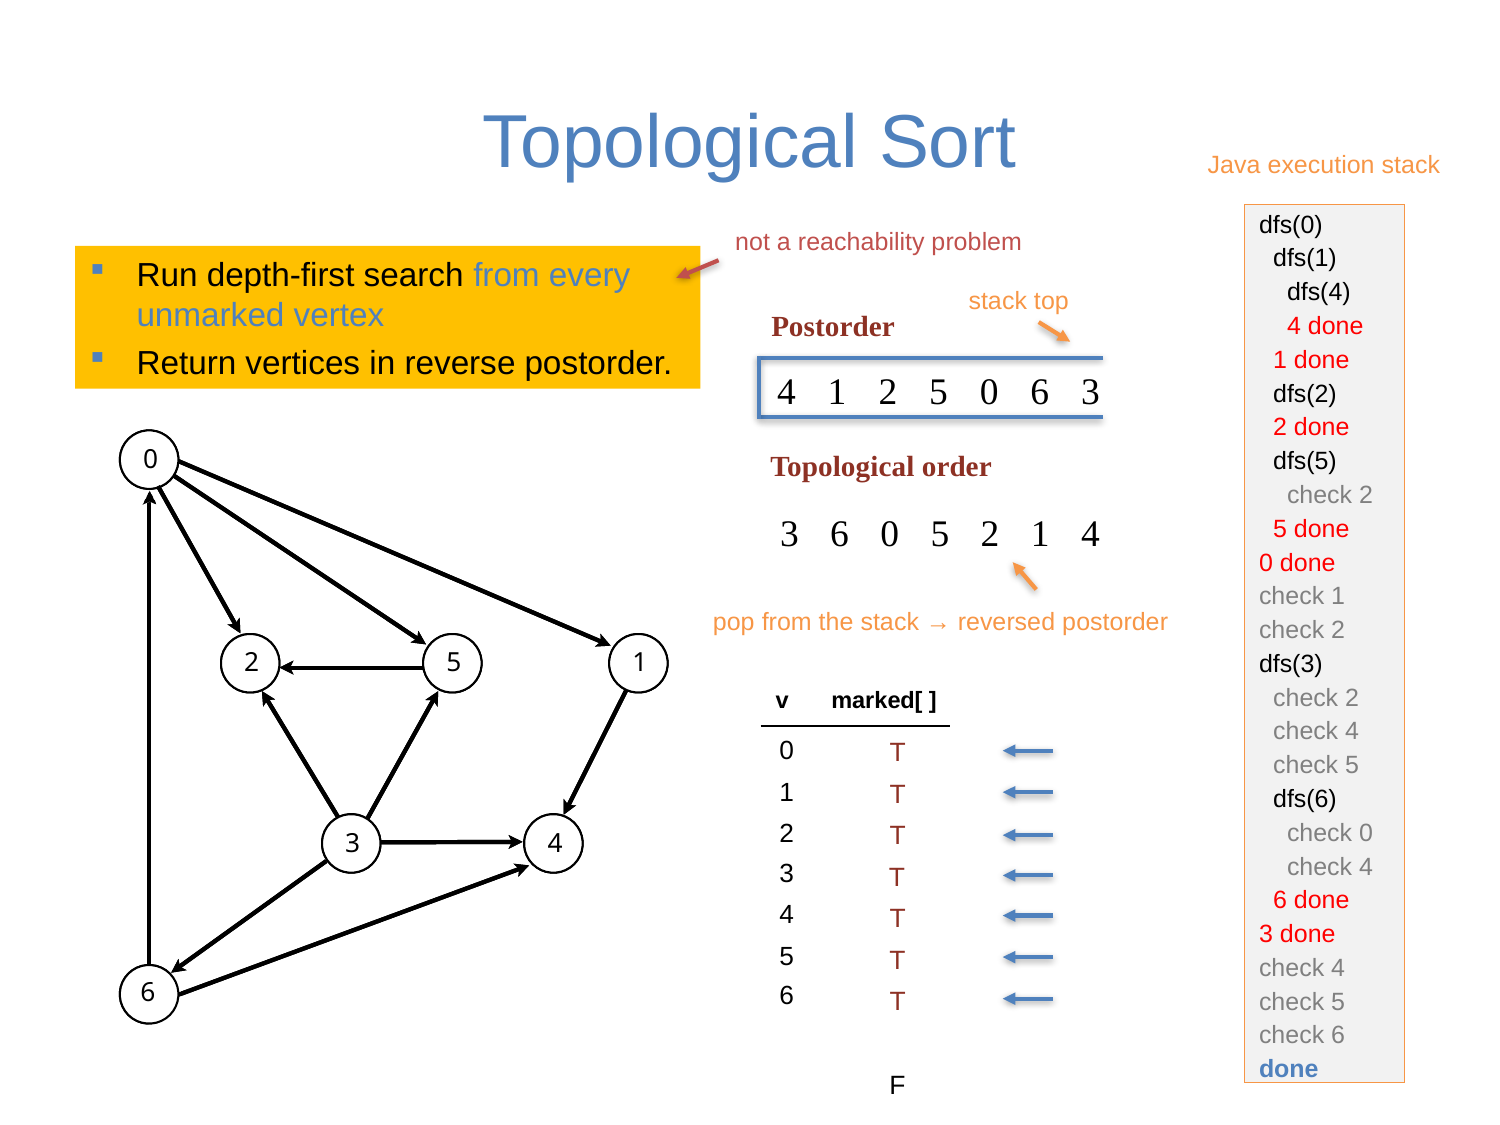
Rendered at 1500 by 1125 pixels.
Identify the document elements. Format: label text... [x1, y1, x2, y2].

text_box [167, 970, 182, 994]
text_box [261, 691, 276, 707]
text_box [524, 814, 583, 873]
text_box 2 [965, 501, 1015, 562]
text_box [171, 958, 187, 973]
text_box [119, 965, 179, 1024]
text_box [423, 634, 482, 693]
text_box [322, 814, 381, 873]
text_box 5 [914, 367, 963, 413]
text_box [425, 691, 439, 707]
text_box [1012, 561, 1037, 590]
text_box 1 [630, 644, 651, 678]
text_box 4 [545, 824, 566, 858]
text_box Run depth-first search from every unmarked vertex Return vertices in reverse postorder. [75, 245, 701, 389]
text_box 0 [965, 367, 1014, 413]
text_box F F F F F F F [887, 1024, 908, 1125]
text_box [221, 634, 280, 693]
text_box T [874, 899, 921, 935]
text_box [609, 634, 668, 693]
text_box [594, 633, 611, 647]
text_box [144, 994, 182, 1025]
text_box 0 1 2 3 4 5 6 [768, 726, 805, 1051]
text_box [676, 260, 719, 279]
text_box 1 [1016, 501, 1065, 562]
text_box not a reachability problem [720, 218, 1038, 263]
text_box 0 [865, 501, 915, 562]
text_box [1038, 321, 1071, 342]
text_box 2 [863, 367, 913, 413]
text_box T [874, 811, 921, 852]
text_box [227, 617, 241, 634]
text_box 4 [1066, 501, 1115, 562]
text_box 0 [141, 440, 162, 474]
text_box [279, 660, 294, 675]
text_box 3 [760, 501, 814, 562]
text_box [563, 798, 577, 815]
text_box [513, 863, 530, 877]
text_box 2 [242, 644, 263, 678]
text_box Topological order [768, 445, 1071, 483]
text_box T [874, 982, 921, 1024]
text_box 6 [138, 973, 159, 1007]
text_box 5 [444, 644, 465, 678]
text_box 6 [1015, 367, 1065, 413]
text_box 5 [915, 501, 965, 562]
text_box T [874, 852, 921, 899]
text_box [508, 834, 523, 849]
text_box Postorder [766, 306, 1034, 343]
text_box 3 [343, 824, 364, 858]
text_box stack top [953, 277, 1085, 323]
text_box 4 [766, 367, 811, 413]
text_box T [874, 728, 921, 769]
text_box 3 [1066, 359, 1115, 419]
text_box v marked[ ] [774, 683, 940, 714]
text_box 6 [815, 501, 864, 562]
text_box pop from the stack → reversed postorder [698, 597, 1184, 643]
text_box [119, 430, 179, 489]
text_box T [874, 769, 921, 811]
title Topological Sort [75, 43, 1425, 232]
text_box T [874, 935, 921, 982]
text_box [142, 490, 157, 505]
text_box 1 [813, 367, 862, 413]
text_box [410, 630, 427, 645]
text_box dfs(0) dfs(1) dfs(4) 4 done 1 done dfs(2) 2 done dfs(5) check 2 5 done 0 done check 1 check 2 dfs(3) check 2 check 4 check 5 dfs(6) check 0 check 4 6 done 3 done check 4 check 5 check 6 done [1244, 204, 1405, 1083]
text_box Java execution stack [1193, 141, 1456, 187]
